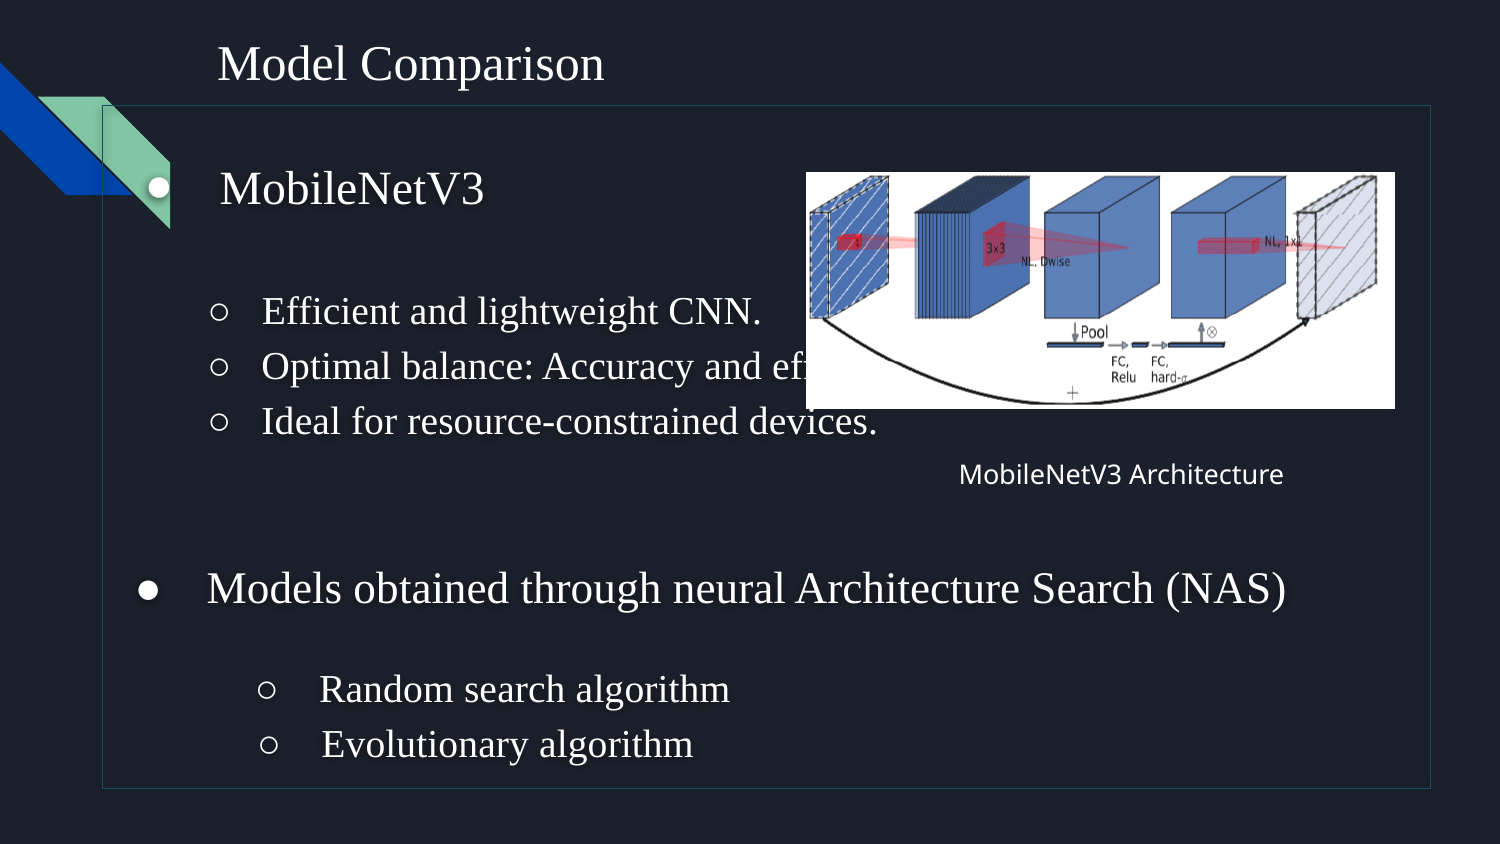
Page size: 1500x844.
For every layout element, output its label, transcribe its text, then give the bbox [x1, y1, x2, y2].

picture [806, 172, 1395, 409]
title Model Comparison [202, 15, 1368, 100]
text_box MobileNetV3 Architecture [887, 442, 1352, 500]
list MobileNetV3 ○ Efficient and lightweight CNN. ○ Optimal balance: Accuracy and efficiency. ○ Ideal for resource-constrained devices. ● Models obtained through neural Architecture Search (NAS) ○ Random search algorithm ○ Evolutionary algorithm [102, 105, 1431, 789]
